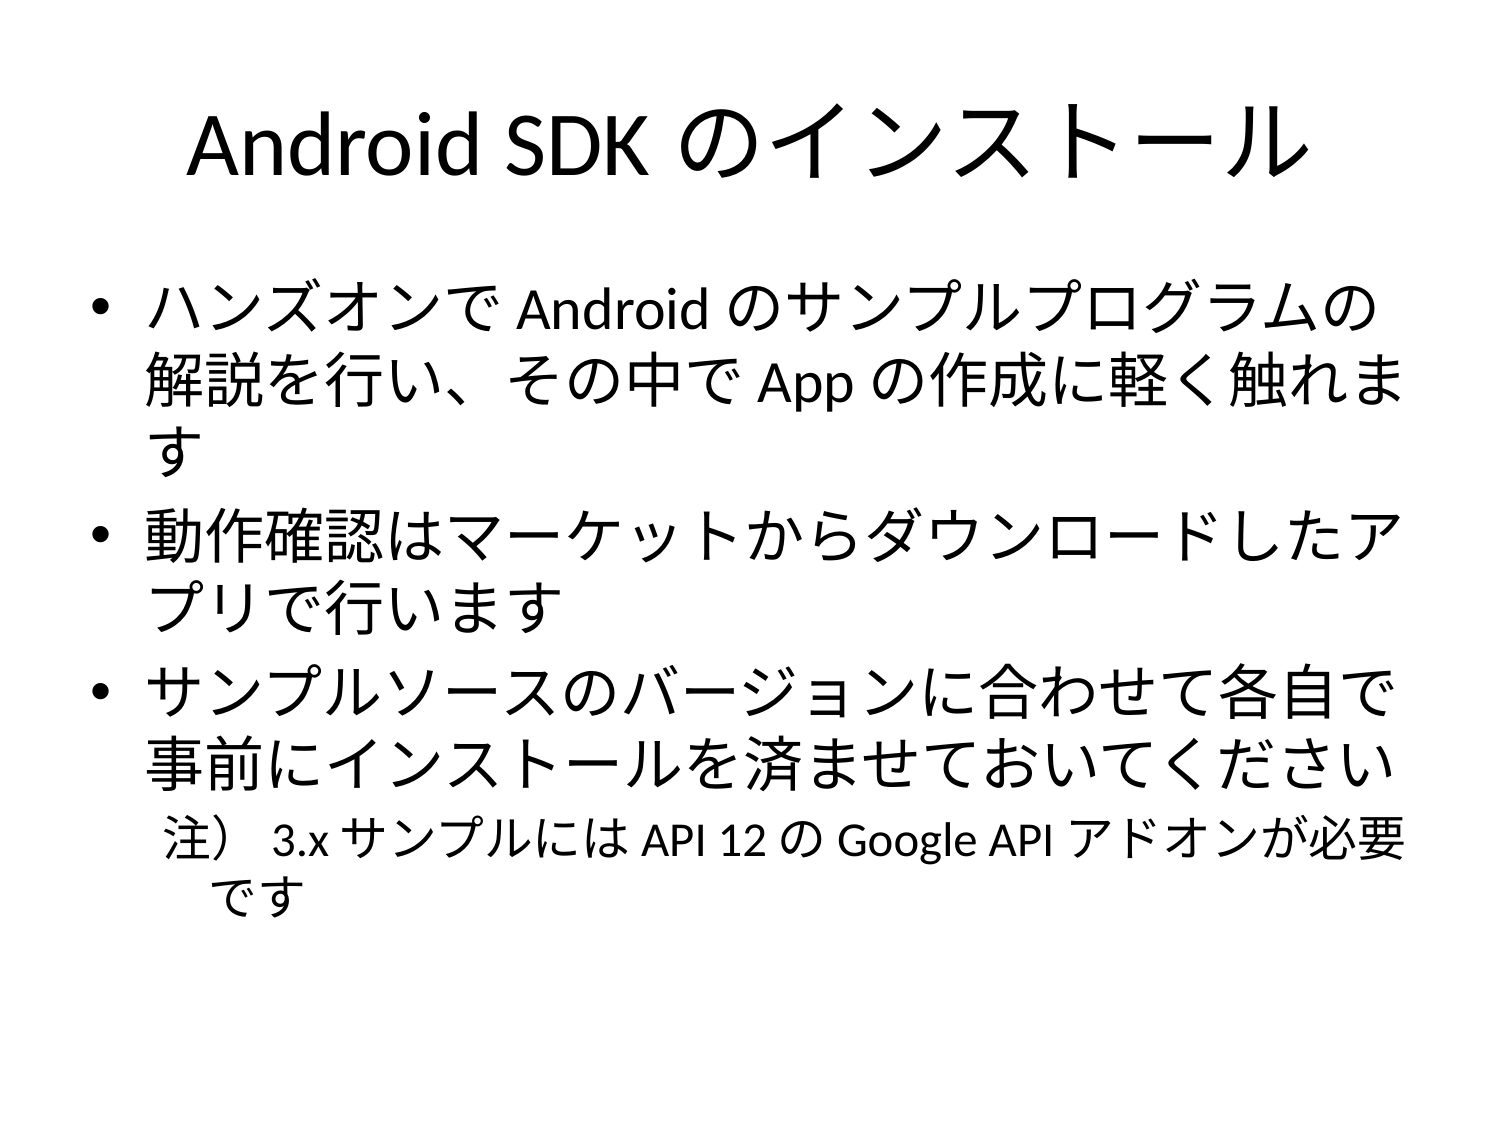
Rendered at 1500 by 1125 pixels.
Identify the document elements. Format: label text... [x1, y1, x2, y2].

list ハンズオンでAndroidのサンプルプログラムの解説を行い、その中でAppの作成に軽く触れます 動作確認はマーケットからダウンロードしたアプリで行います サンプルソースのバージョンに合わせて各自で事前にインストールを済ませておいてください 注）3.xサンプルにはAPI 12のGoogle APIアドオンが必要です [75, 262, 1425, 1005]
title Android SDKのインストール [75, 45, 1425, 233]
